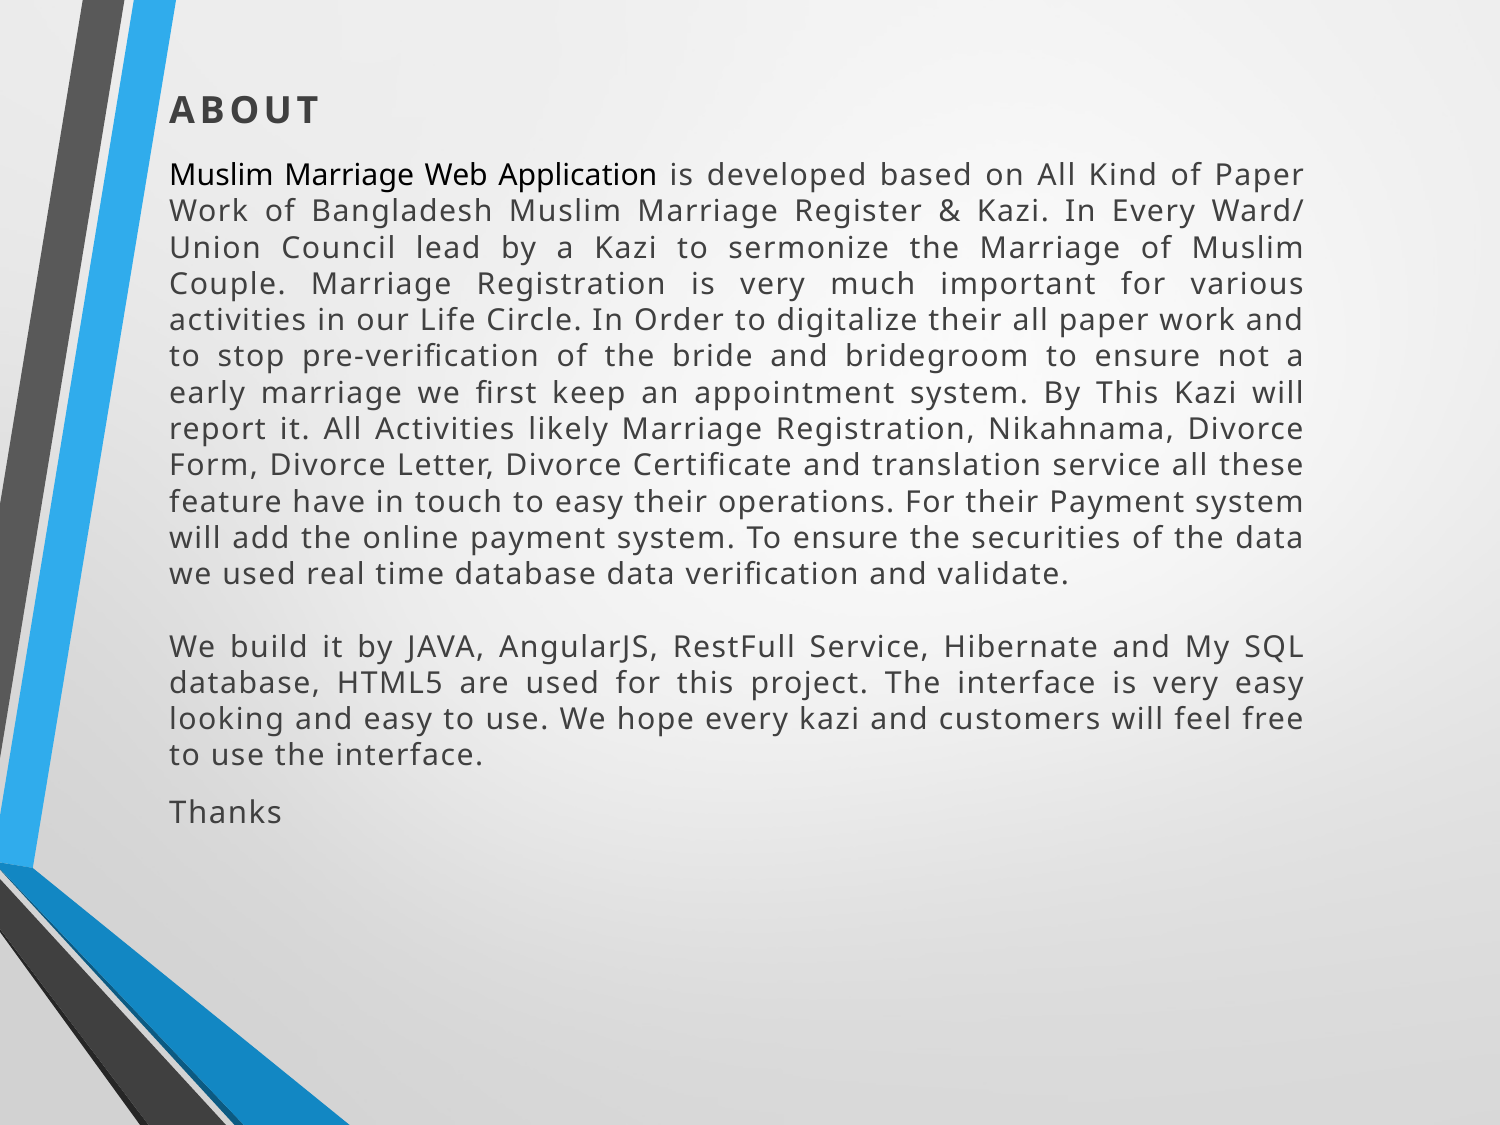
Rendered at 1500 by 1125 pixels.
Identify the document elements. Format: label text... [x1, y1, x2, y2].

text_box Muslim Marriage Web Application is developed based on All Kind of Paper Work of Bangladesh Muslim Marriage Register & Kazi. In Every Ward/ Union Council lead by a Kazi to sermonize the Marriage of Muslim Couple. Marriage Registration is very much important for various activities in our Life Circle. In Order to digitalize their all paper work and to stop pre-verification of the bride and bridegroom to ensure not a early marriage we first keep an appointment system. By This Kazi will report it. All Activities likely Marriage Registration, Nikahnama, Divorce Form, Divorce Letter, Divorce Certificate and translation service all these feature have in touch to easy their operations. For their Payment system will add the online payment system. To ensure the securities of the data we used real time database data verification and validate. We build it by JAVA, AngularJS, RestFull Service, Hibernate and My SQL database, HTML5 are used for this project. The interface is very easy looking and easy to use. We hope every kazi and customers will feel free to use the interface. Thanks [158, 149, 1317, 835]
text_box ABOUT [158, 80, 534, 137]
